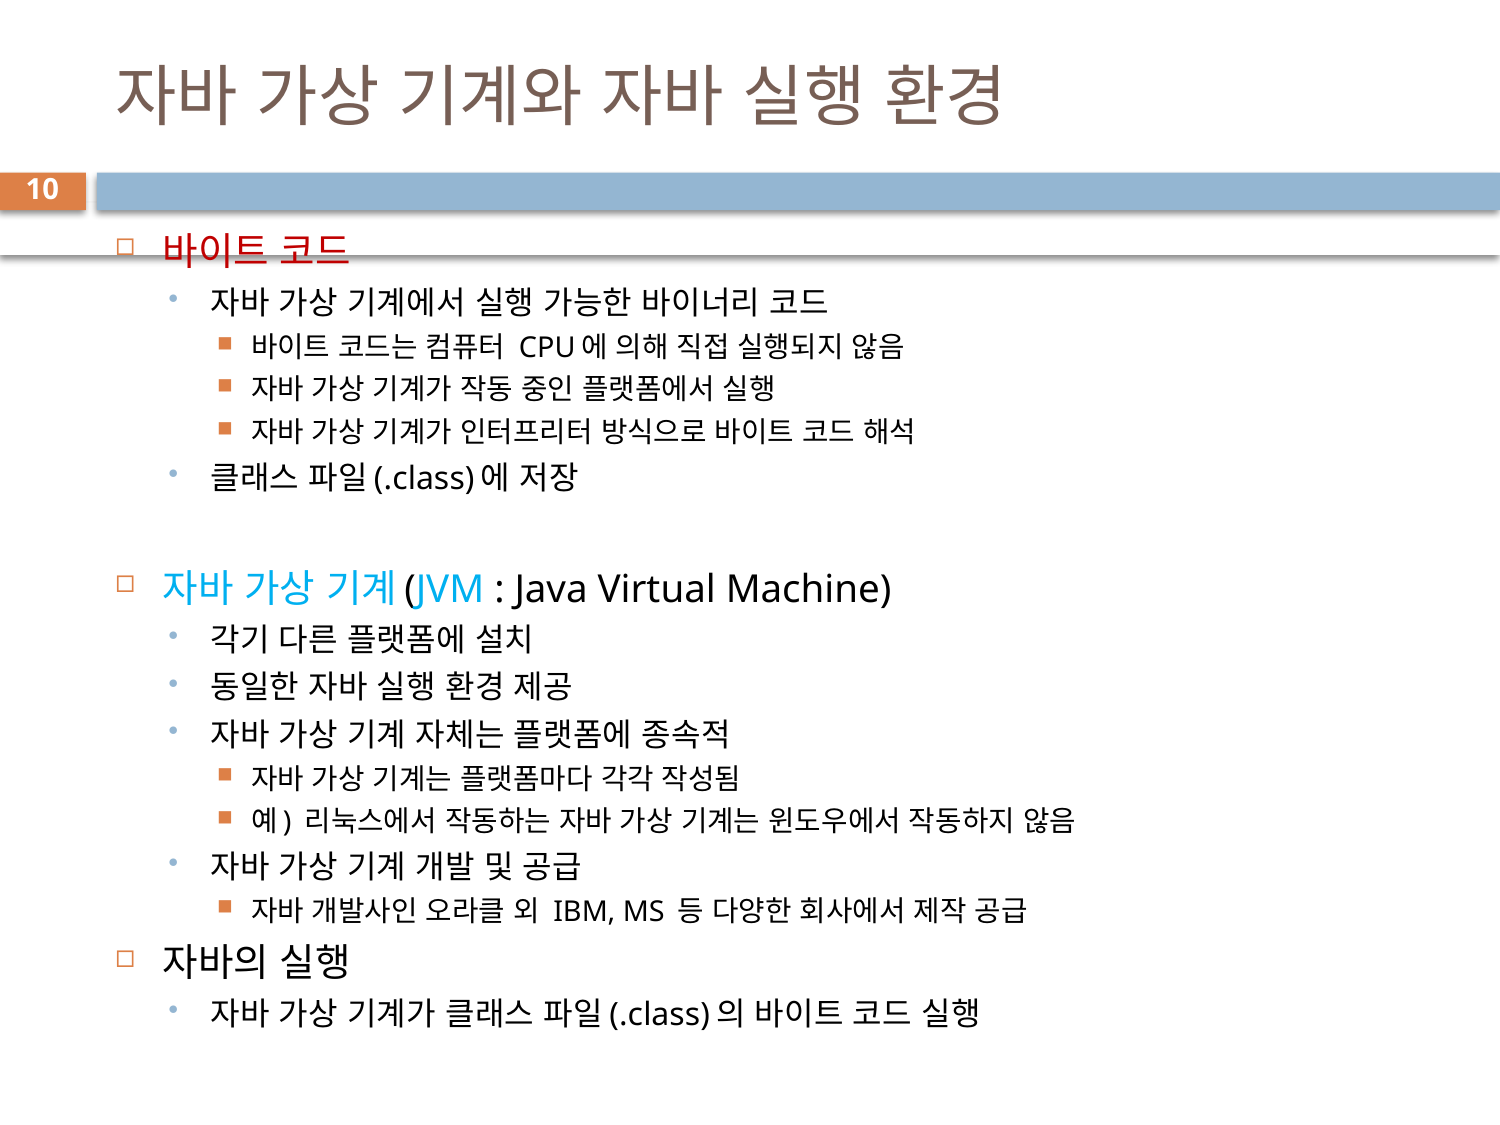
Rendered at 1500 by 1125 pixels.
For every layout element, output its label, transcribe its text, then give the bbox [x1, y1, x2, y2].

list 바이트 코드 자바 가상 기계에서 실행 가능한 바이너리 코드 바이트 코드는 컴퓨터 CPU에 의해 직접 실행되지 않음 자바 가상 기계가 작동 중인 플랫폼에서 실행 자바 가상 기계가 인터프리터 방식으로 바이트 코드 해석 클래스 파일(.class)에 저장 자바 가상 기계(JVM : Java Virtual Machine) 각기 다른 플랫폼에 설치 동일한 자바 실행 환경 제공 자바 가상 기계 자체는 플랫폼에 종속적 자바 가상 기계는 플랫폼마다 각각 작성됨 예) 리눅스에서 작동하는 자바 가상 기계는 윈도우에서 작동하지 않음 자바 가상 기계 개발 및 공급 자바 개발사인 오라클 외 IBM, MS 등 다양한 회사에서 제작 공급 자바의 실행 자바 가상 기계가 클래스 파일(.class)의 바이트 코드 실행 [100, 219, 1438, 1047]
slide_number 10 [0, 170, 87, 211]
title 자바 가상 기계와 자바 실행 환경 [100, 37, 1438, 149]
